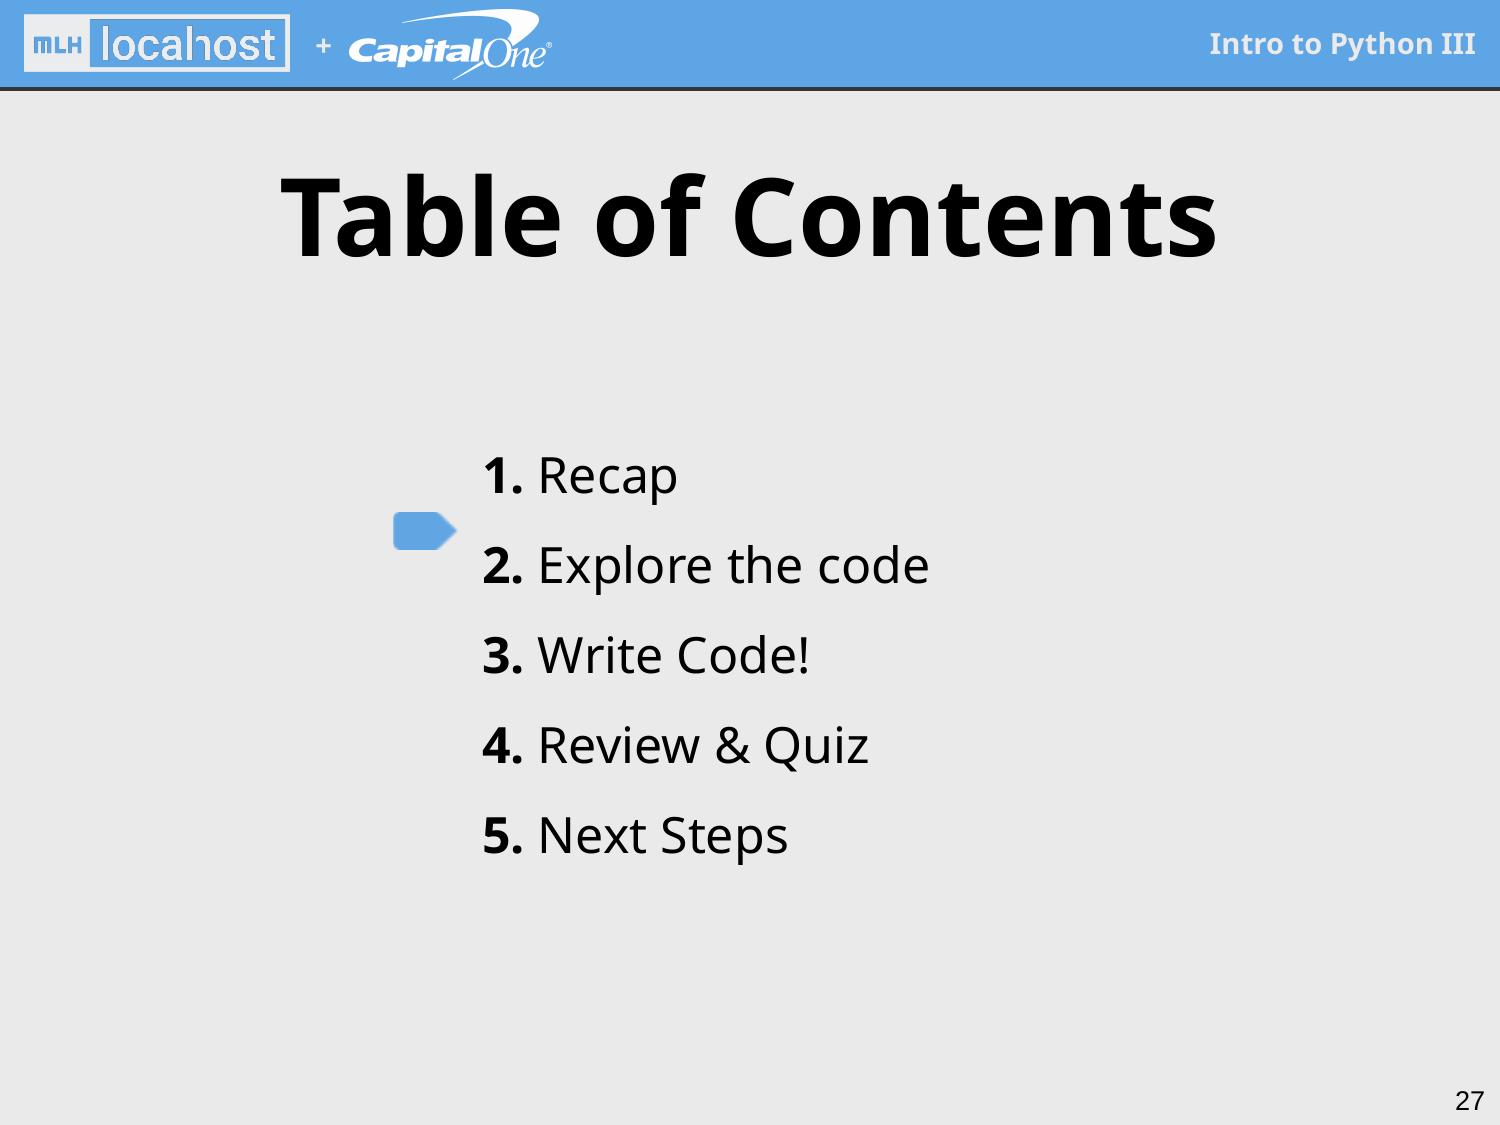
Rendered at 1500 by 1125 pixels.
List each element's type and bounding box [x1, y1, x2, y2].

picture [24, 14, 290, 72]
picture [393, 512, 459, 551]
picture [349, 9, 552, 80]
